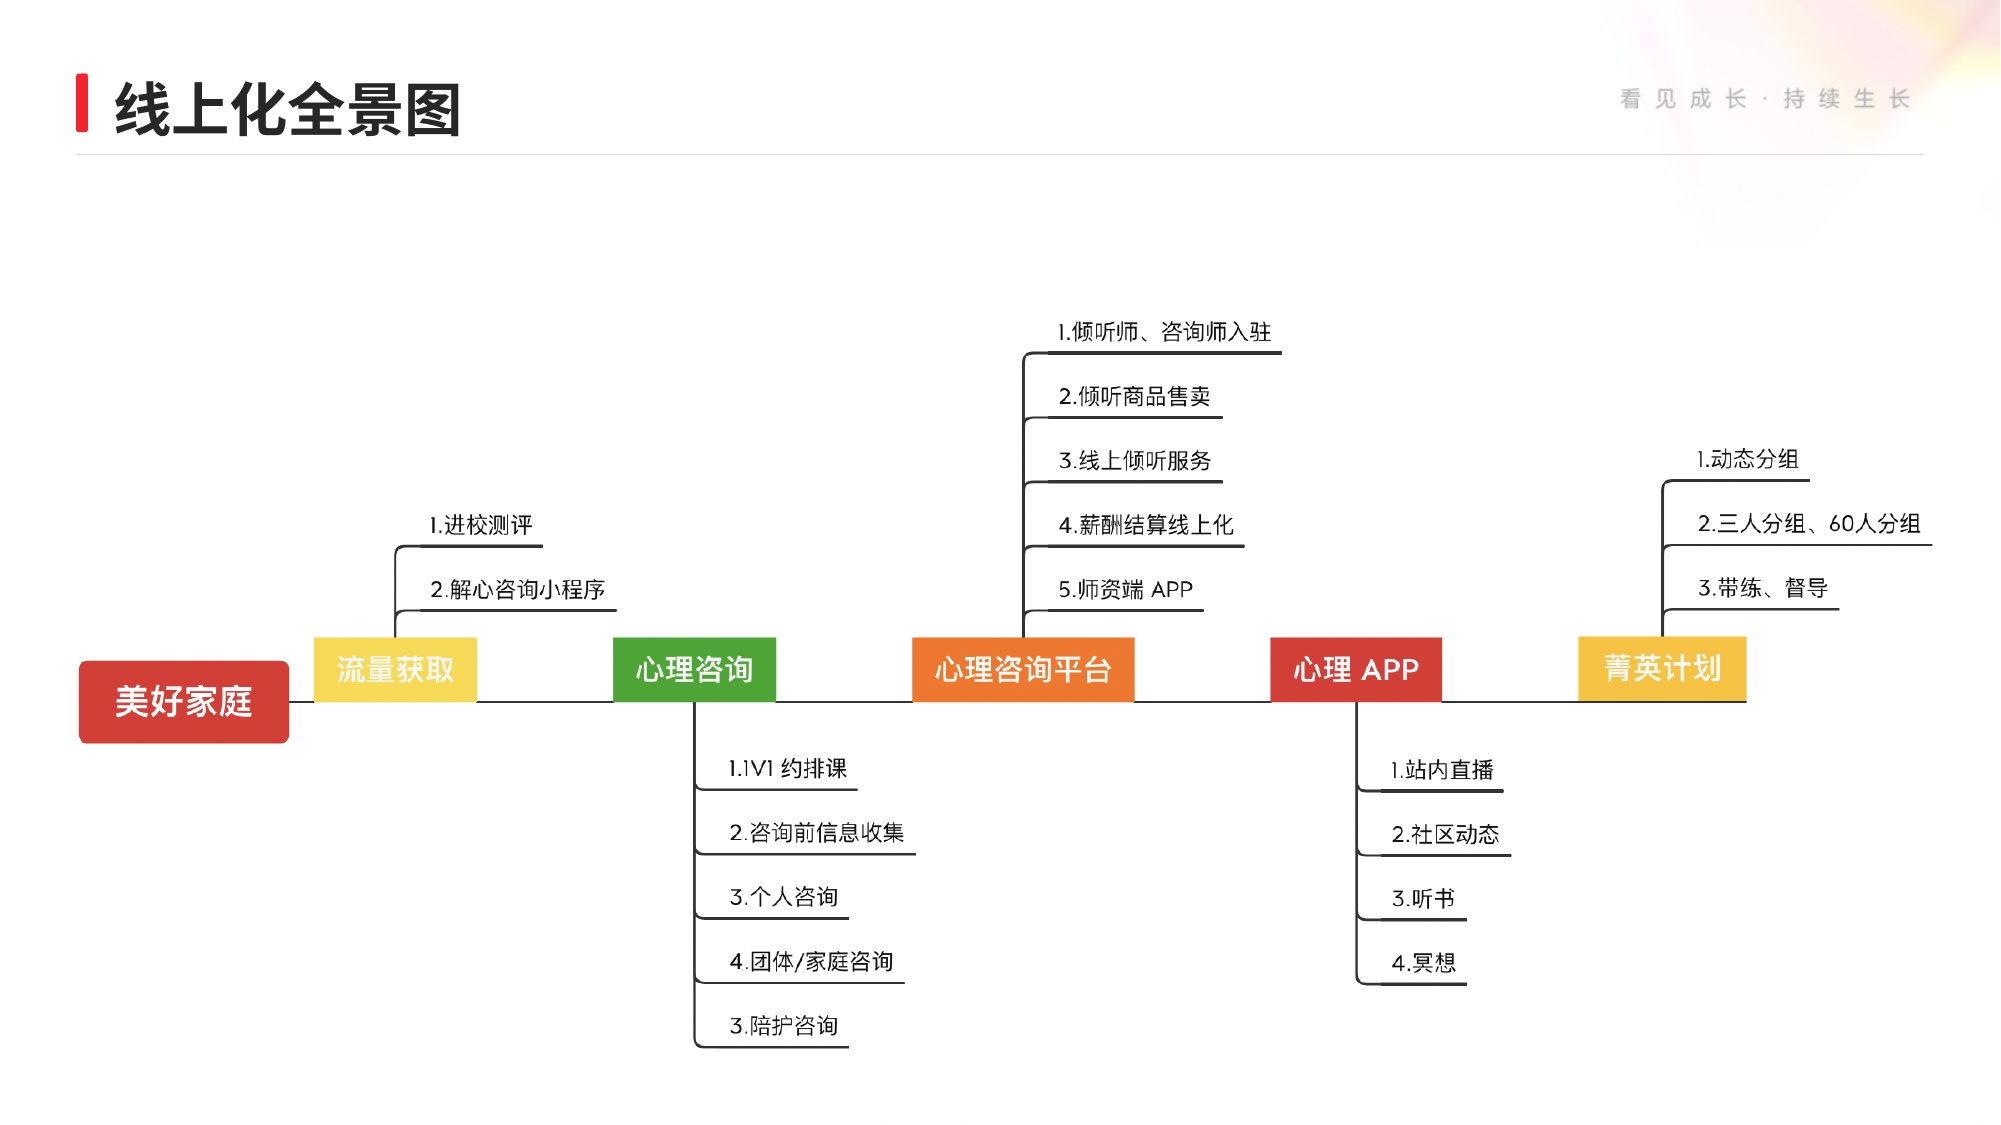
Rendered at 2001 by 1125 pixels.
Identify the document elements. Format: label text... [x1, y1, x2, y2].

picture [0, 0, 2001, 1125]
text_box 线上化全景图 [98, 65, 478, 151]
